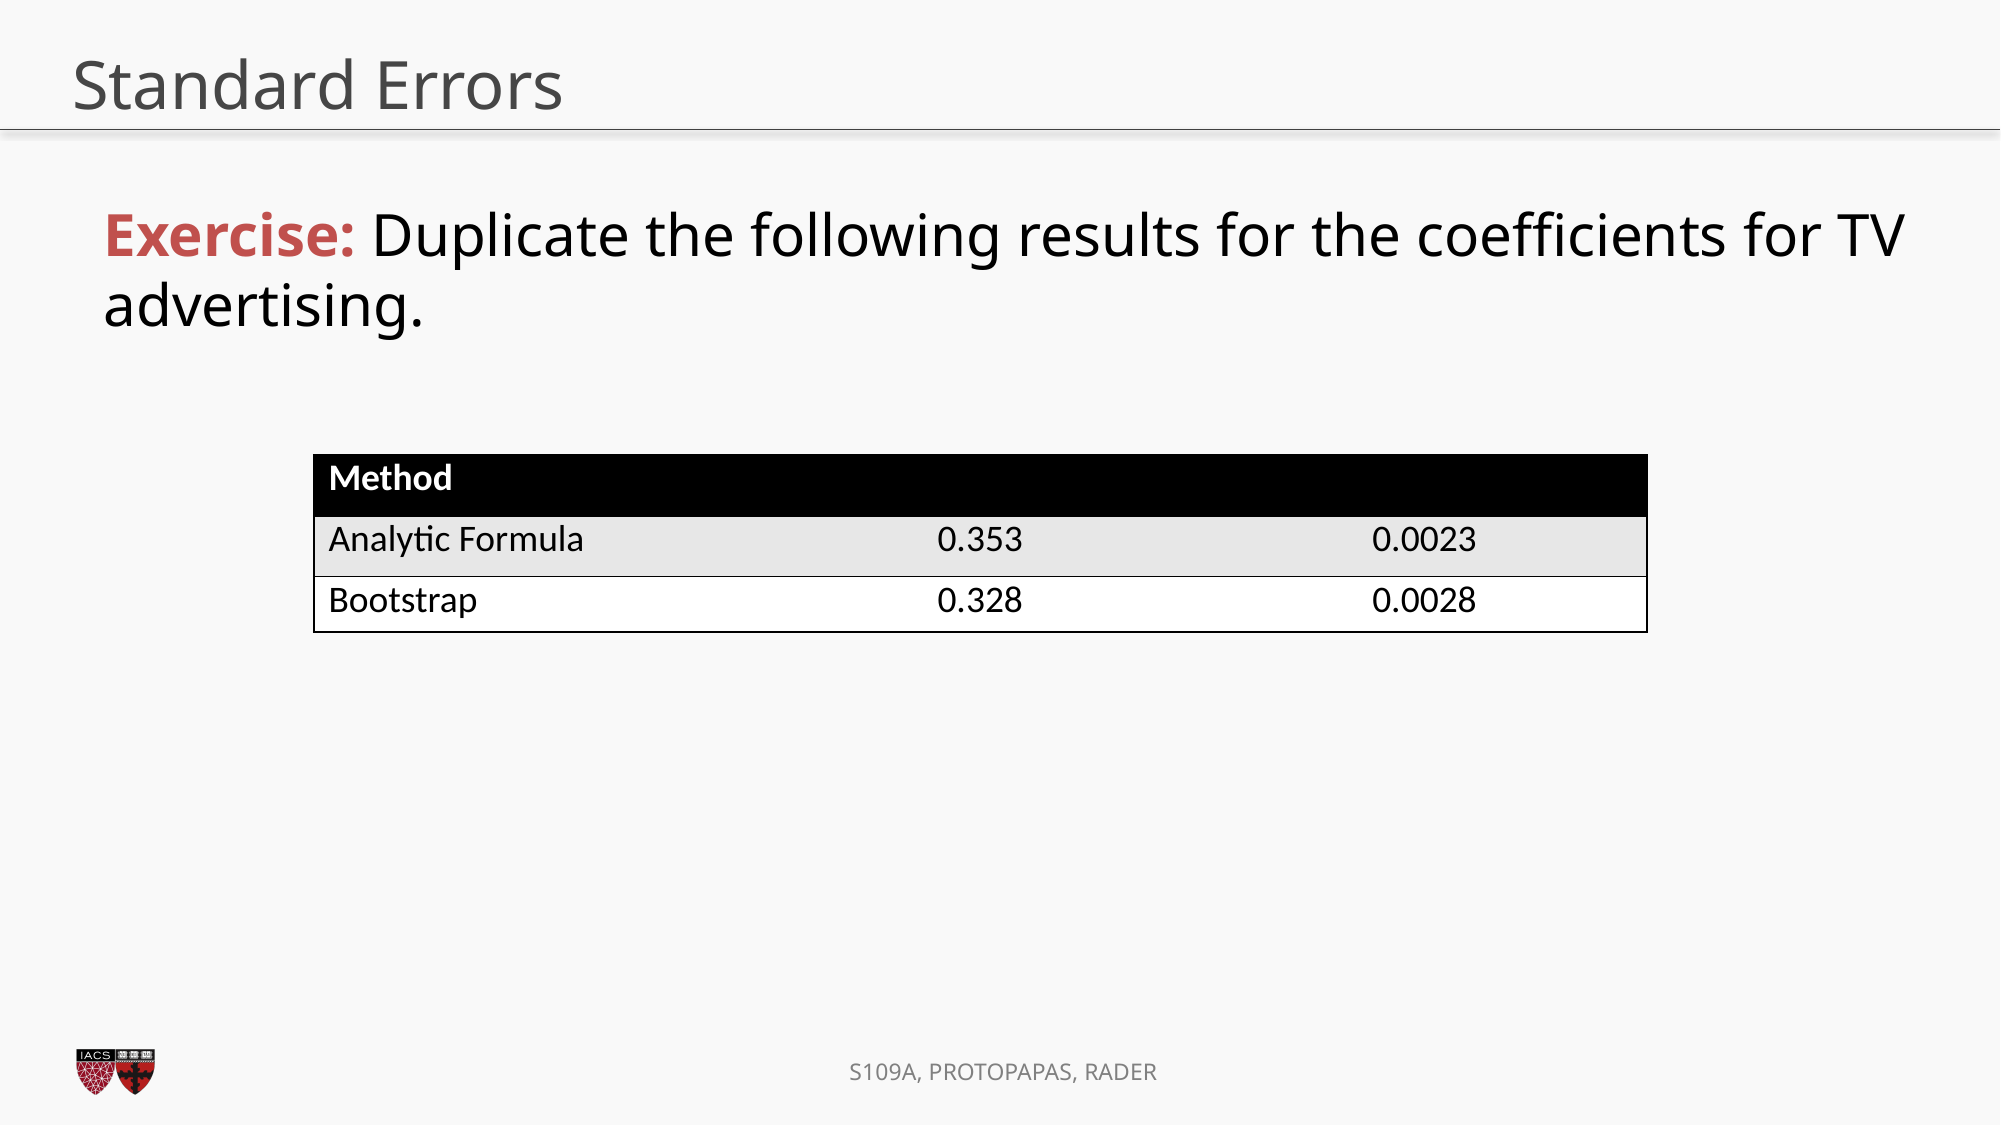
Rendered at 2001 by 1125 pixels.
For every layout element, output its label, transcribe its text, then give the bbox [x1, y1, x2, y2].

title Standard Errors [57, 35, 1943, 162]
list Exercise: Duplicate the following results for the coefficients for TV advertising. [89, 191, 2000, 394]
picture [75, 1049, 155, 1095]
